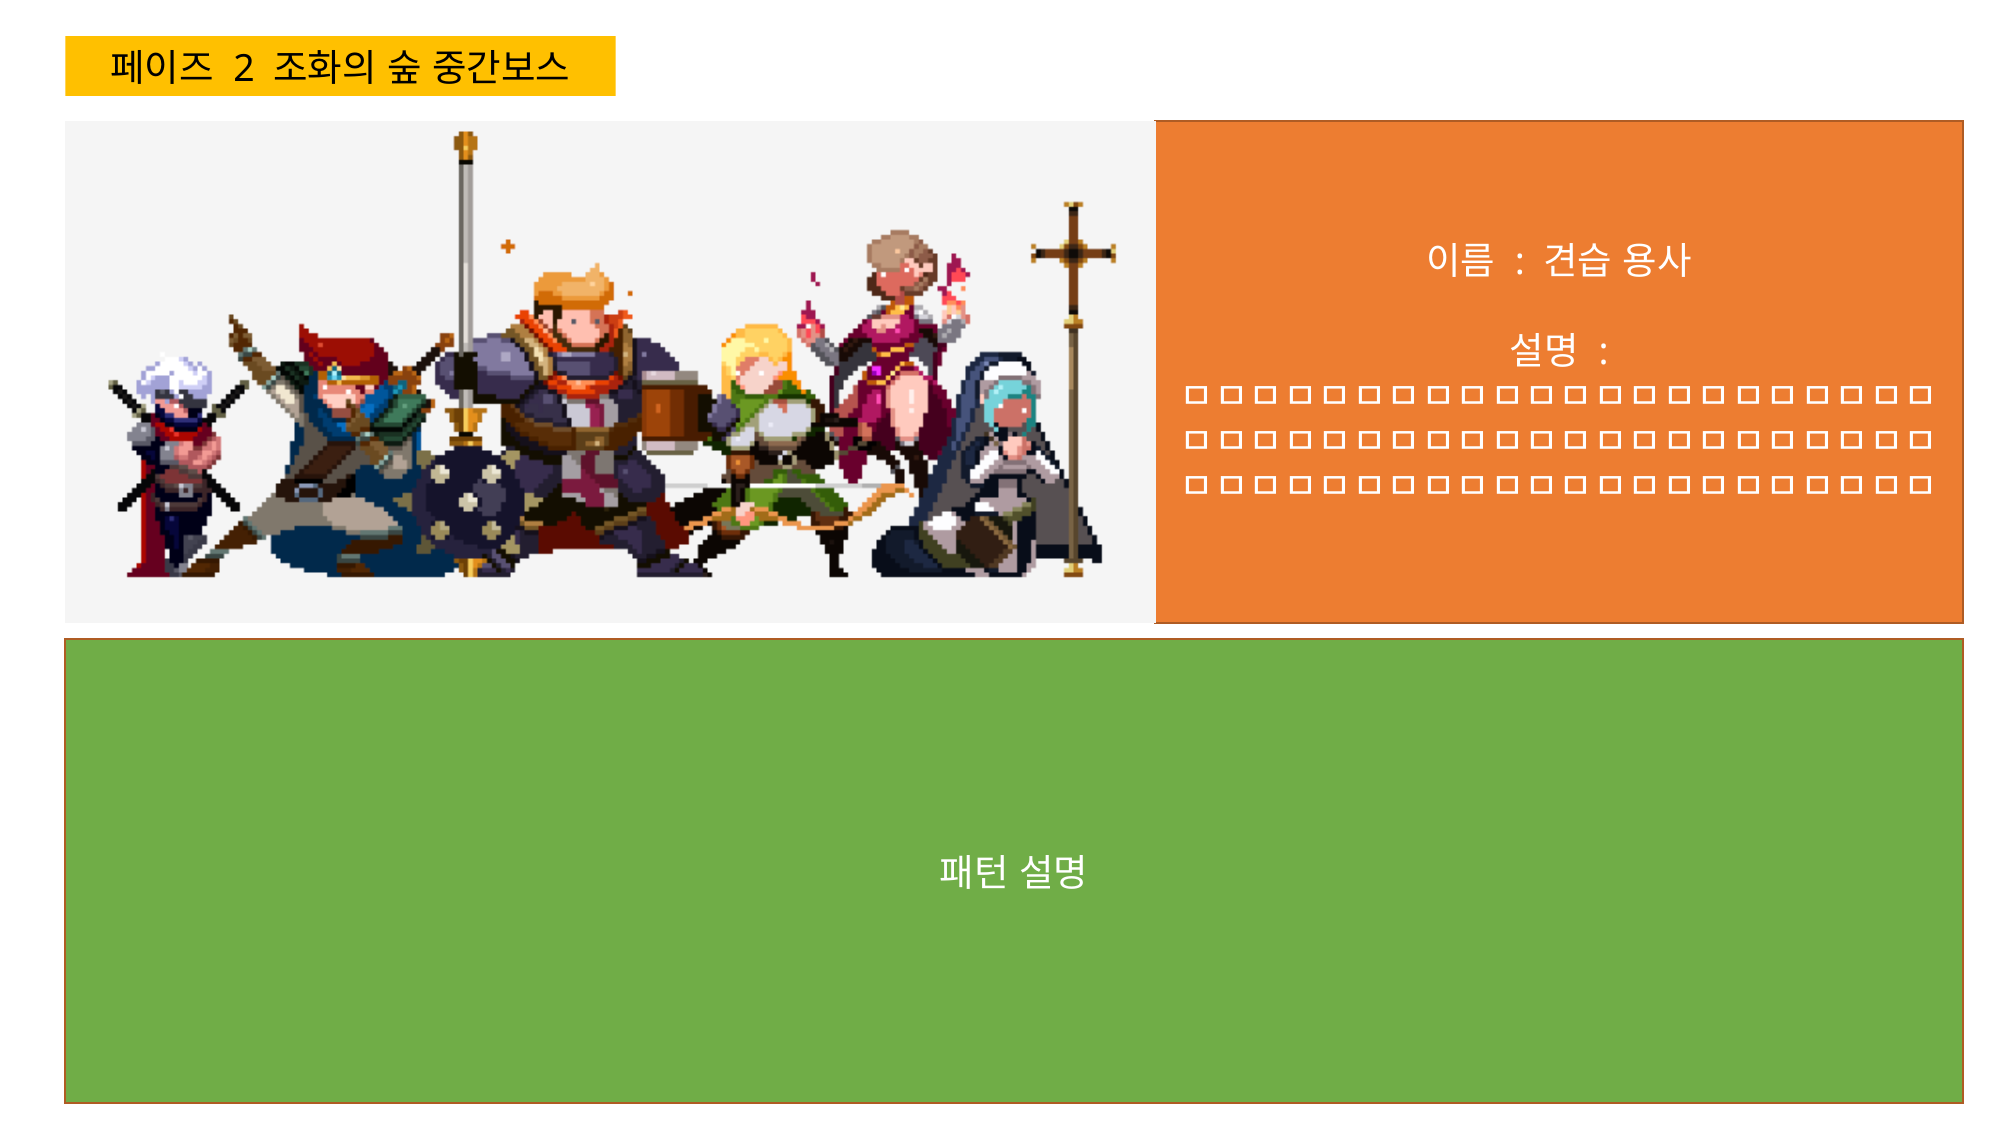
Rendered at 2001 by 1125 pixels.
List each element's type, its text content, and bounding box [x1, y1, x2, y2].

text_box 패턴 설명 [64, 638, 1964, 1104]
picture [65, 121, 1156, 623]
text_box 페이즈 2 조화의 숲 중간보스 [65, 36, 616, 96]
text_box 이름 : 견습 용사 설명 : ㅁㅁㅁㅁㅁㅁㅁㅁㅁㅁㅁㅁㅁㅁㅁㅁㅁㅁㅁㅁㅁㅁㅁㅁㅁㅁㅁㅁㅁㅁㅁㅁㅁㅁㅁㅁㅁㅁㅁㅁㅁㅁㅁㅁㅁㅁㅁㅁㅁㅁㅁㅁㅁㅁㅁㅁㅁㅁㅁㅁㅁㅁㅁㅁㅁㅁ [1154, 120, 1964, 624]
